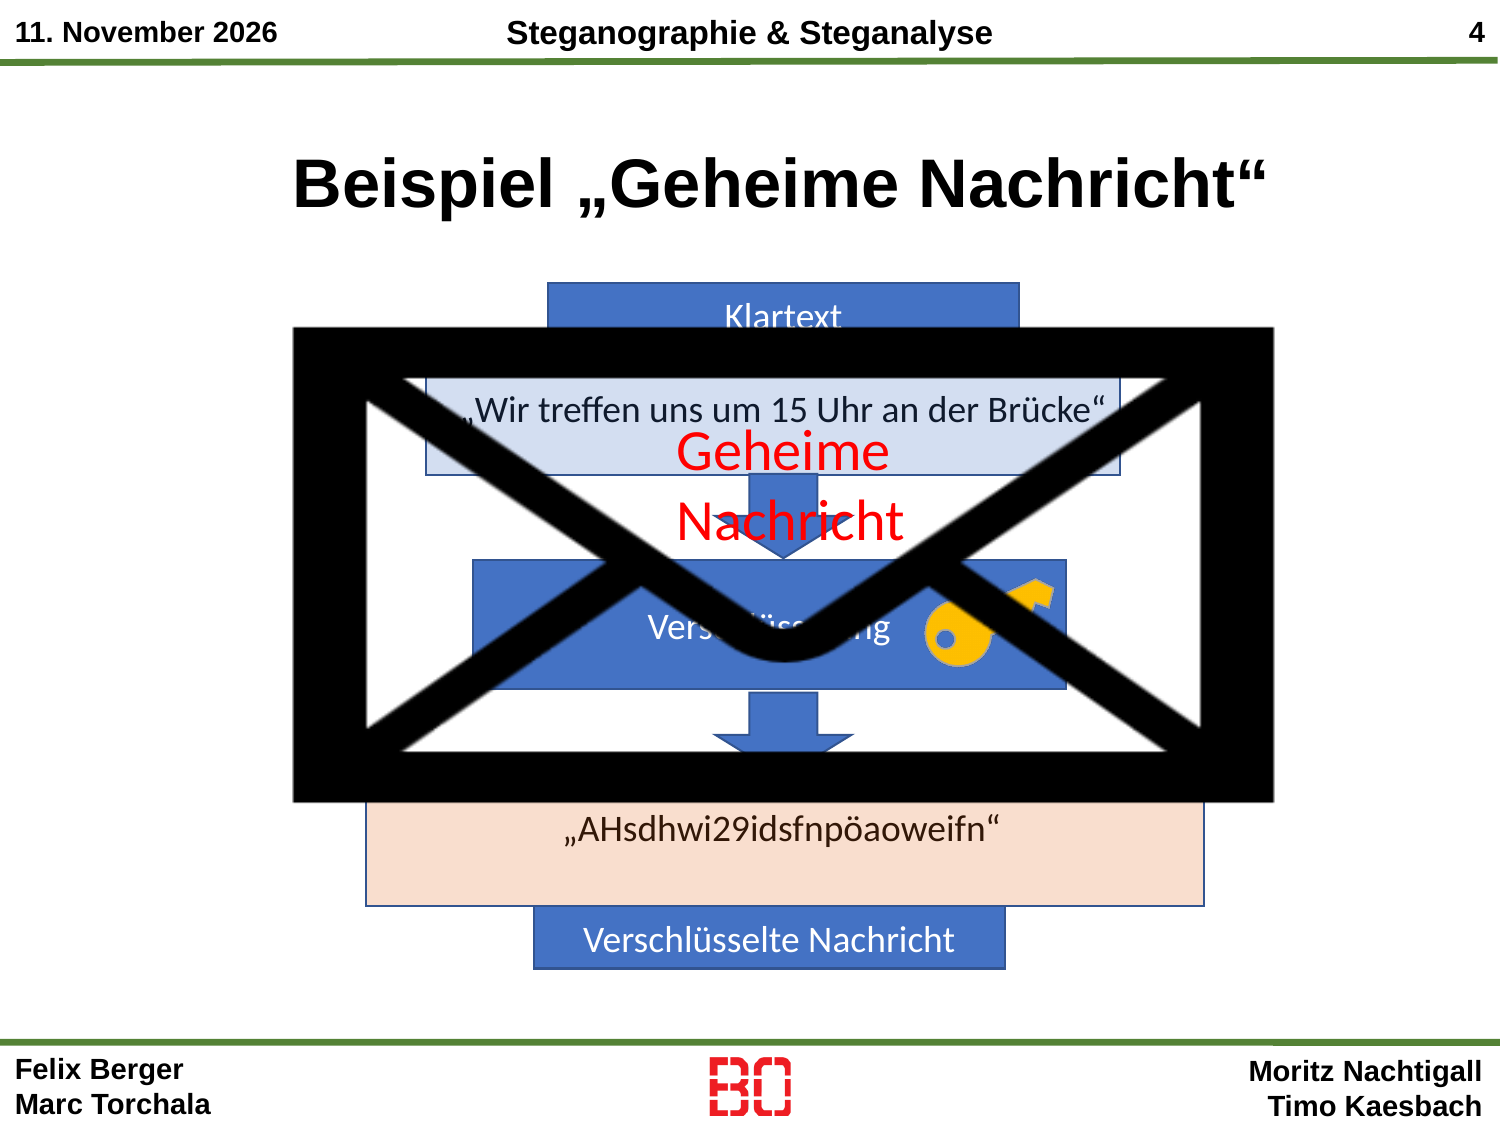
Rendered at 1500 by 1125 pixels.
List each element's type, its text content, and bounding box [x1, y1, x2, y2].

picture [196, 158, 1373, 973]
title Beispiel „Geheime Nachricht“ [135, 76, 1429, 294]
